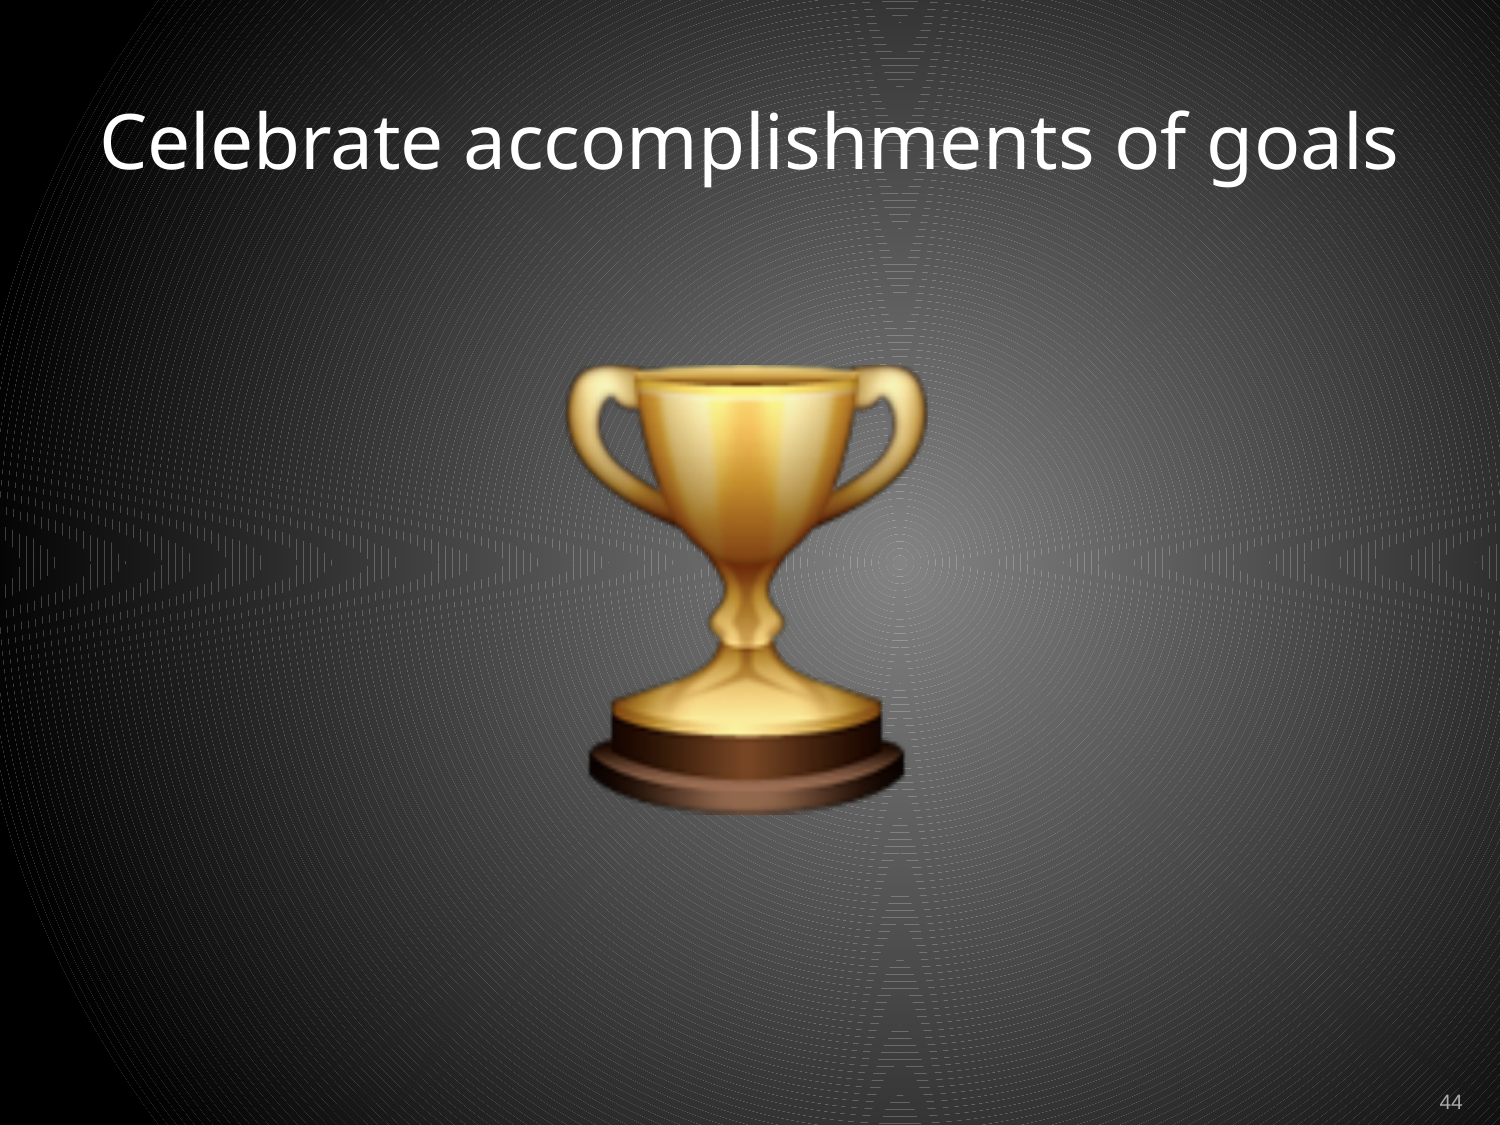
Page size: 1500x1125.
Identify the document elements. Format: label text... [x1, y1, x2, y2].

title Celebrate accomplishments of goals [75, 44, 1425, 233]
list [523, 364, 973, 815]
slide_number 44 [1337, 1053, 1463, 1114]
